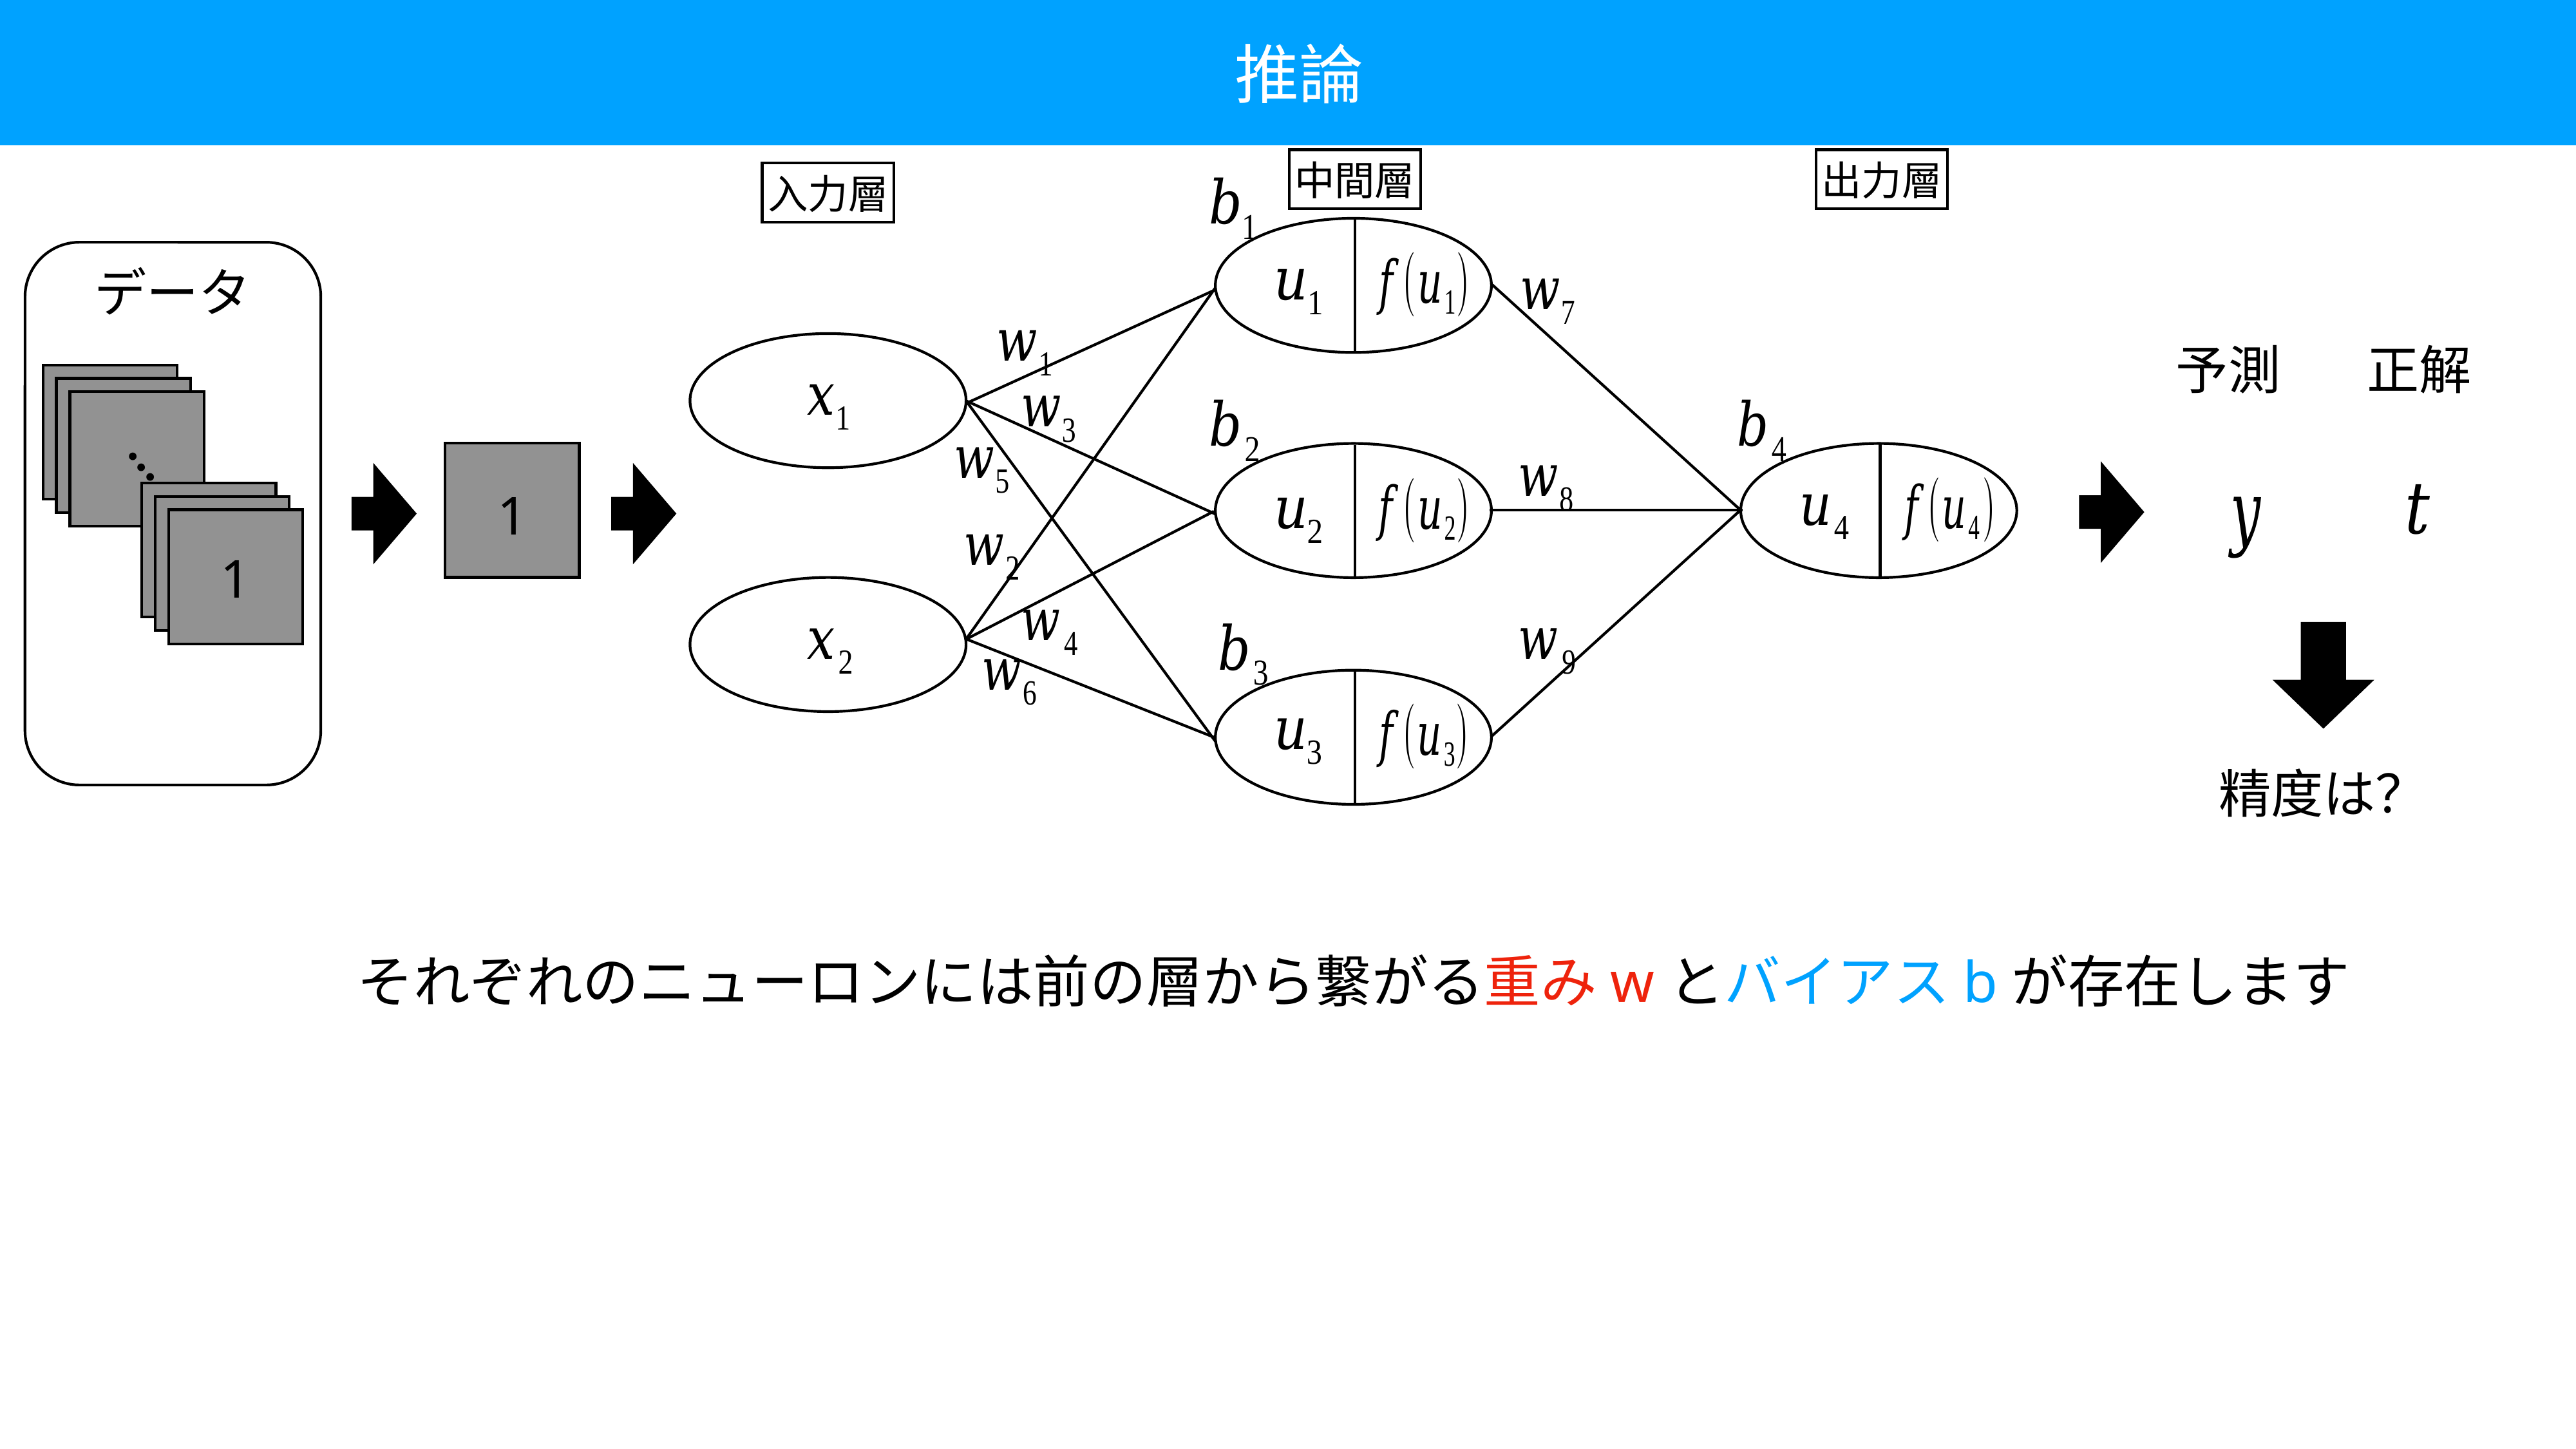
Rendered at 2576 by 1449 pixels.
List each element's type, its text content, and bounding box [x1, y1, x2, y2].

text_box 正解 [2361, 331, 2477, 405]
text_box [2079, 461, 2145, 564]
text_box [351, 462, 417, 565]
text_box [1880, 443, 2017, 578]
text_box [611, 462, 677, 565]
text_box [24, 242, 321, 785]
text_box [1215, 218, 1354, 353]
text_box 精度は？ [2213, 755, 2434, 829]
text_box [690, 577, 967, 712]
text_box データ [89, 254, 257, 328]
text_box [2272, 621, 2374, 729]
text_box [1741, 443, 1880, 578]
text_box 1 [215, 540, 256, 614]
text_box [445, 443, 580, 578]
text_box [1215, 443, 1492, 578]
text_box [1355, 218, 1492, 353]
text_box [690, 333, 967, 468]
text_box それぞれのニューロンには前の層から繋がる重みwとバイアスbが存在します [352, 940, 2355, 1019]
text_box 入力層 [762, 163, 894, 222]
text_box [1215, 670, 1492, 805]
text_box 推論 [1229, 28, 1369, 117]
text_box 予測 [2170, 331, 2286, 405]
text_box 中間層 [1289, 149, 1421, 209]
text_box [0, 0, 2576, 146]
text_box 出力層 [1815, 149, 1948, 209]
text_box 1 [491, 477, 533, 551]
